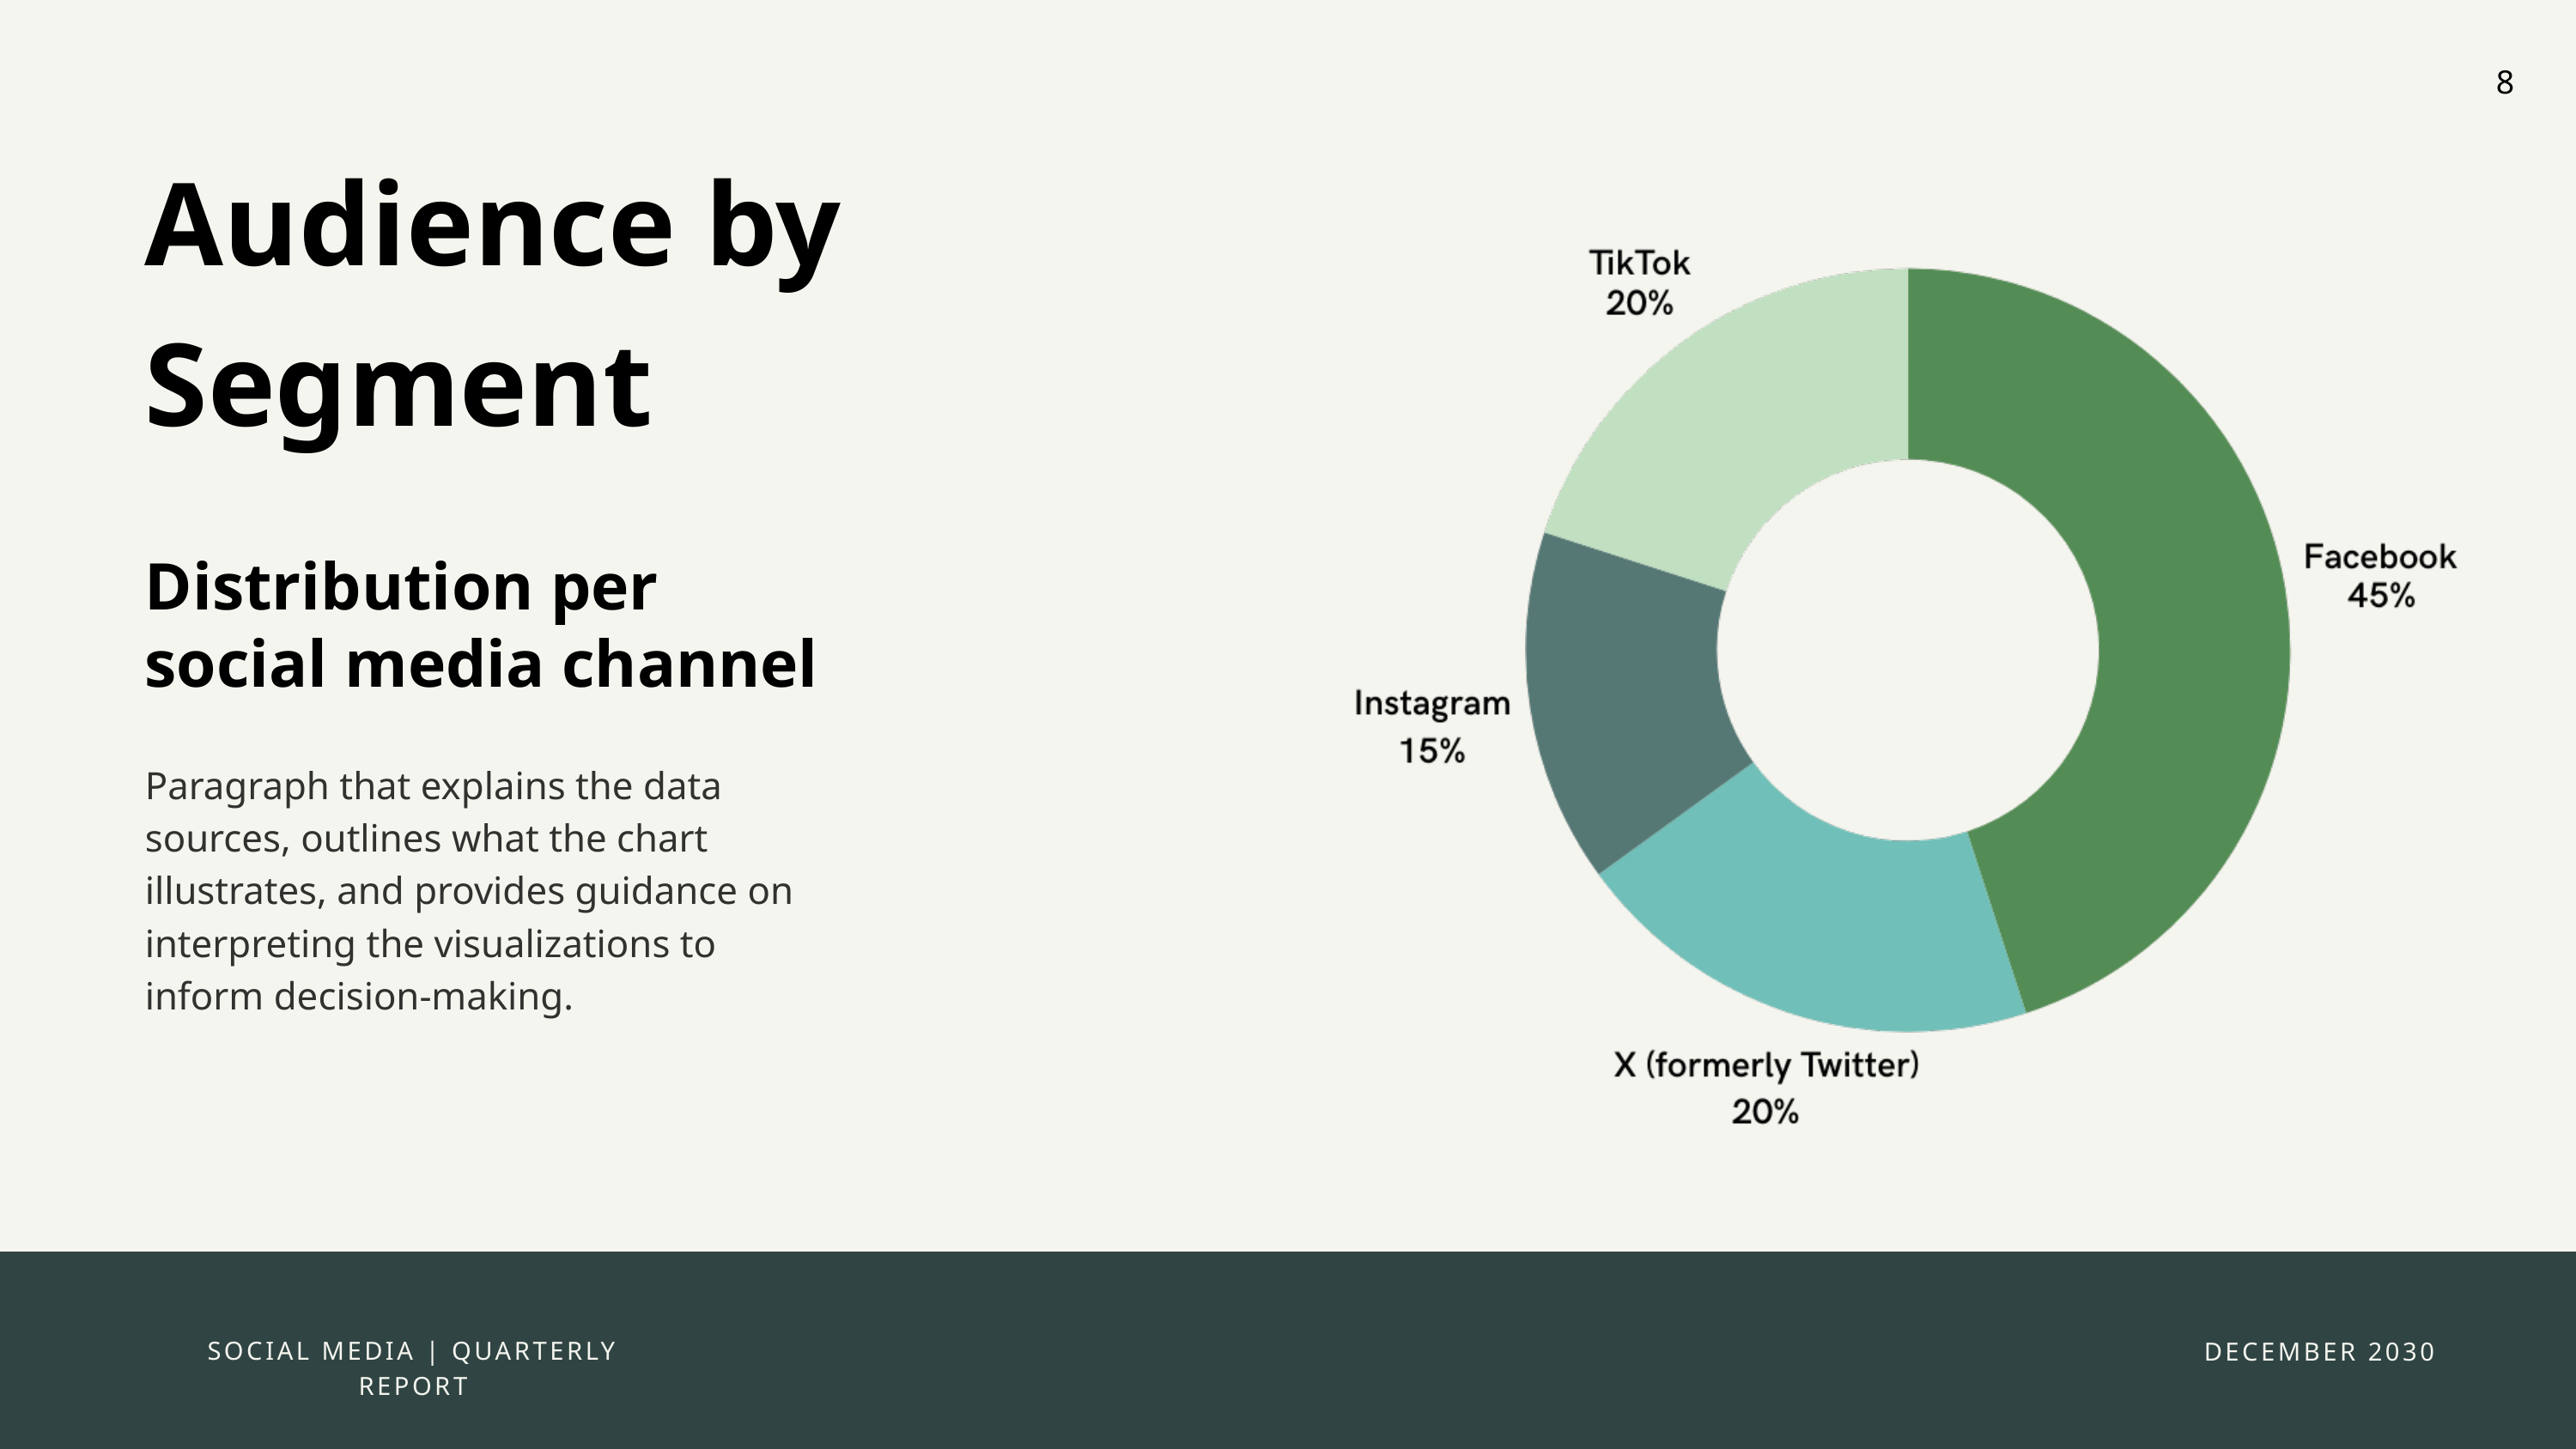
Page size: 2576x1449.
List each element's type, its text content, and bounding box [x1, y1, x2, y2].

picture [1241, 133, 2573, 1240]
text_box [144, 545, 991, 961]
text_box 8 [2495, 55, 2515, 100]
text_box Audience by Segment [144, 128, 1274, 450]
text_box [0, 1251, 2576, 1449]
